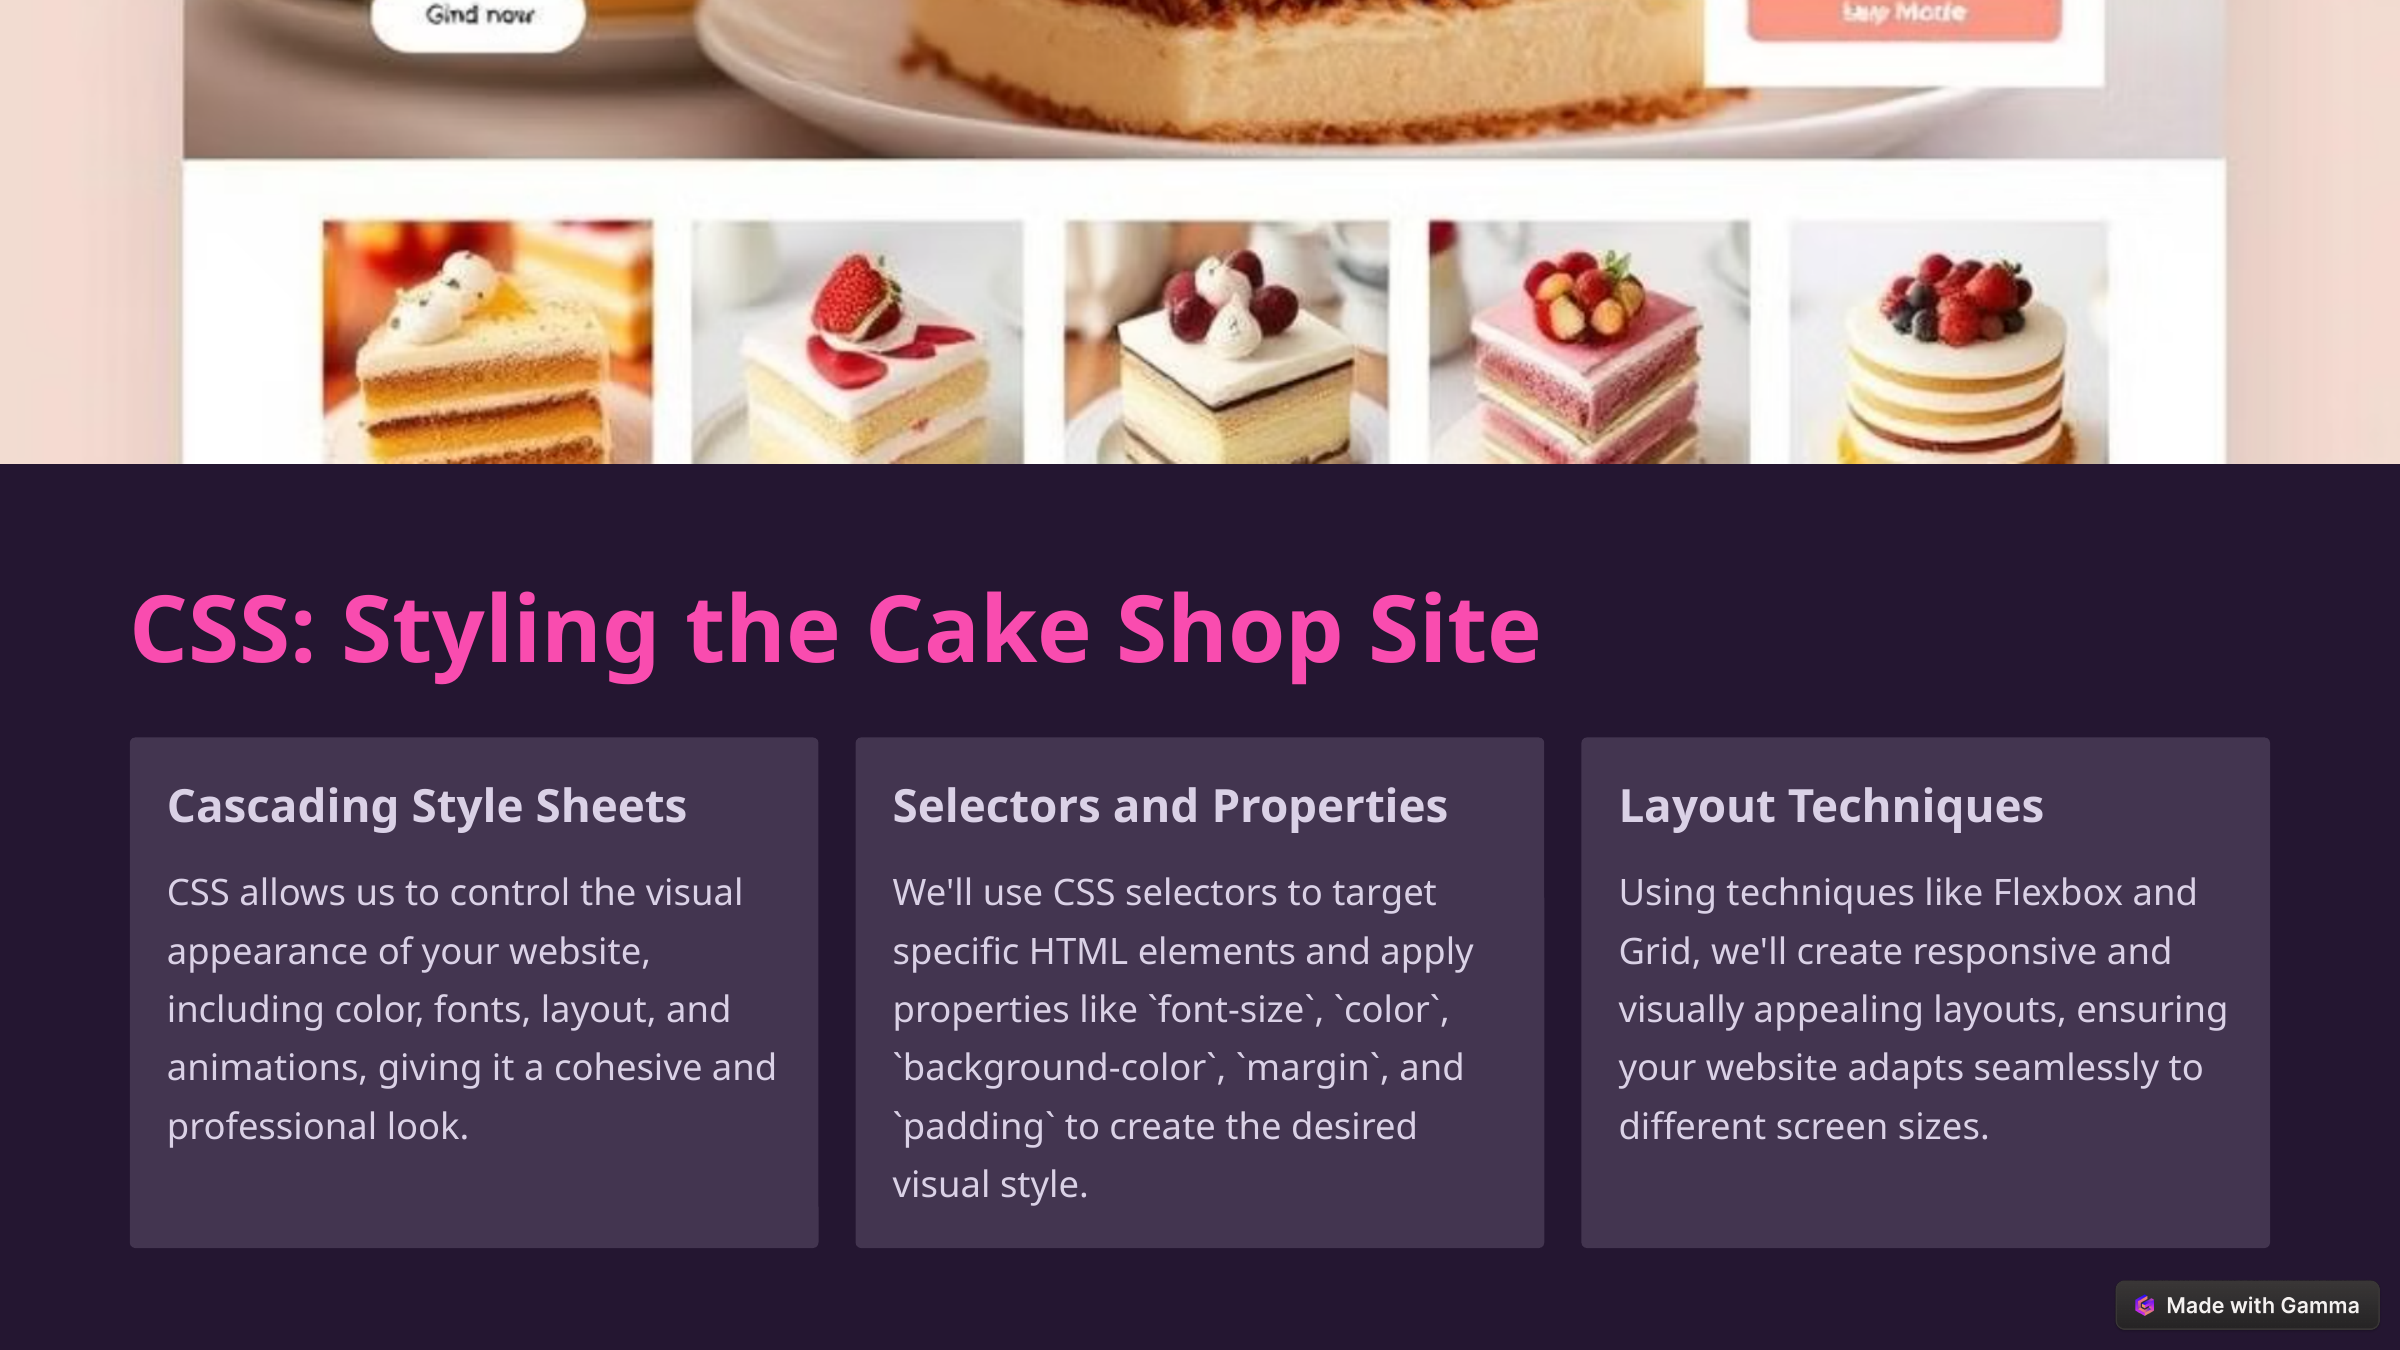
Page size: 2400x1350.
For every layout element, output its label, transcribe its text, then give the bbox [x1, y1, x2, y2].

text_box [1581, 737, 2271, 1249]
text_box We'll use CSS selectors to target specific HTML elements and apply properties like `font-size`, `color`, `background-color`, `margin`, and `padding` to create the desired visual style. [892, 854, 1508, 1211]
text_box Cascading Style Sheets [166, 774, 677, 833]
text_box Selectors and Properties [892, 774, 1450, 833]
picture [0, 0, 2400, 464]
text_box [129, 737, 819, 1249]
text_box CSS allows us to control the visual appearance of your website, including color, fonts, layout, and animations, giving it a cohesive and professional look. [166, 854, 782, 1152]
picture [2106, 1271, 2389, 1339]
text_box [855, 737, 1545, 1249]
text_box CSS: Styling the Cake Shop Site [129, 565, 1568, 682]
text_box Using techniques like Flexbox and Grid, we'll create responsive and visually appealing layouts, ensuring your website adapts seamlessly to different screen sizes. [1618, 854, 2233, 1152]
text_box Layout Techniques [1618, 774, 2083, 833]
